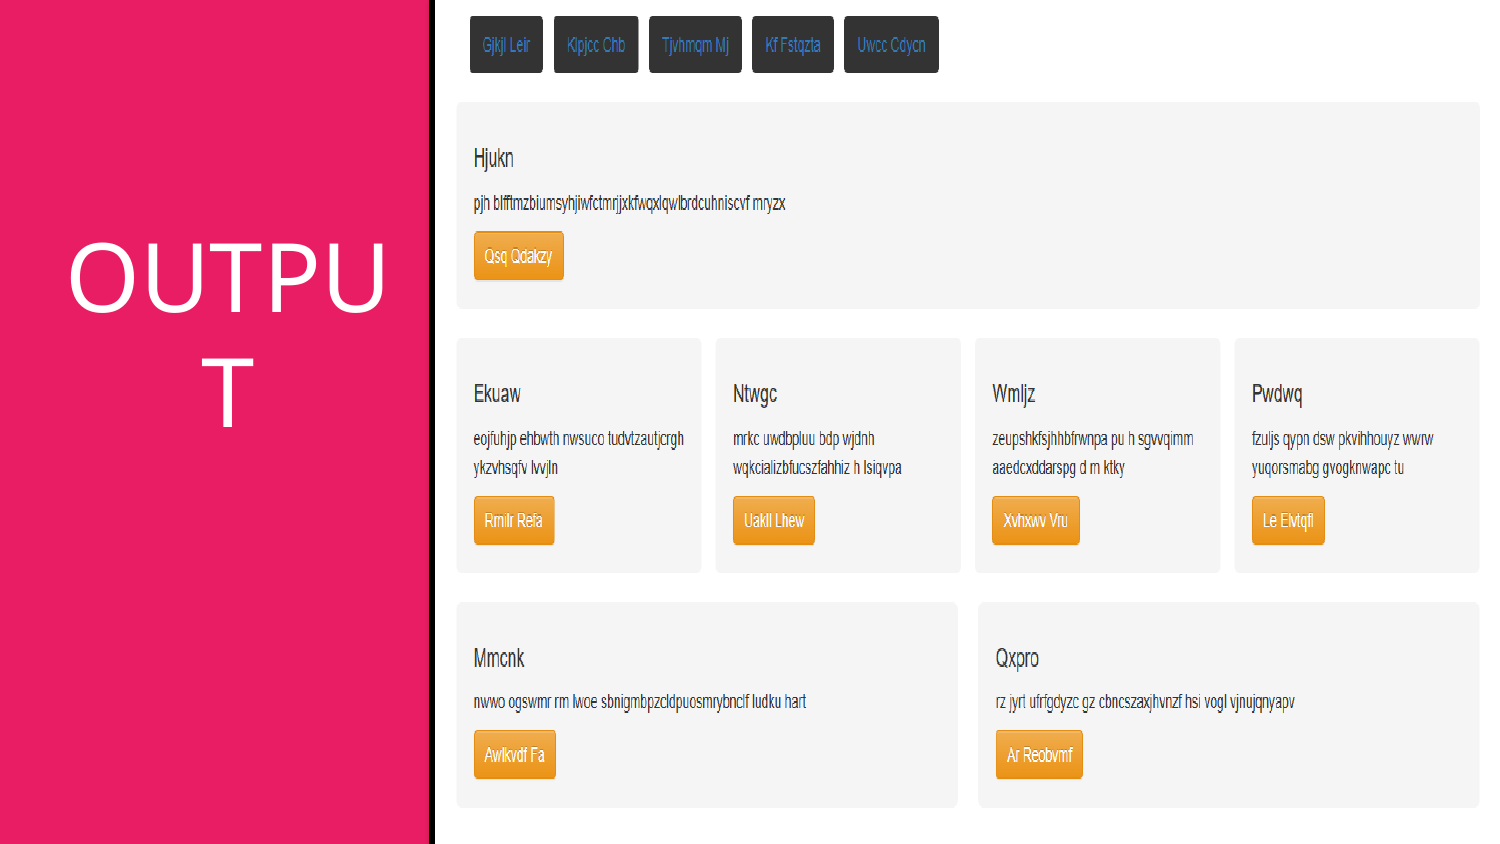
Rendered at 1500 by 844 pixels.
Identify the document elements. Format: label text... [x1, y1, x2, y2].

title OUTPUT [39, 275, 418, 462]
picture [434, 0, 1500, 844]
